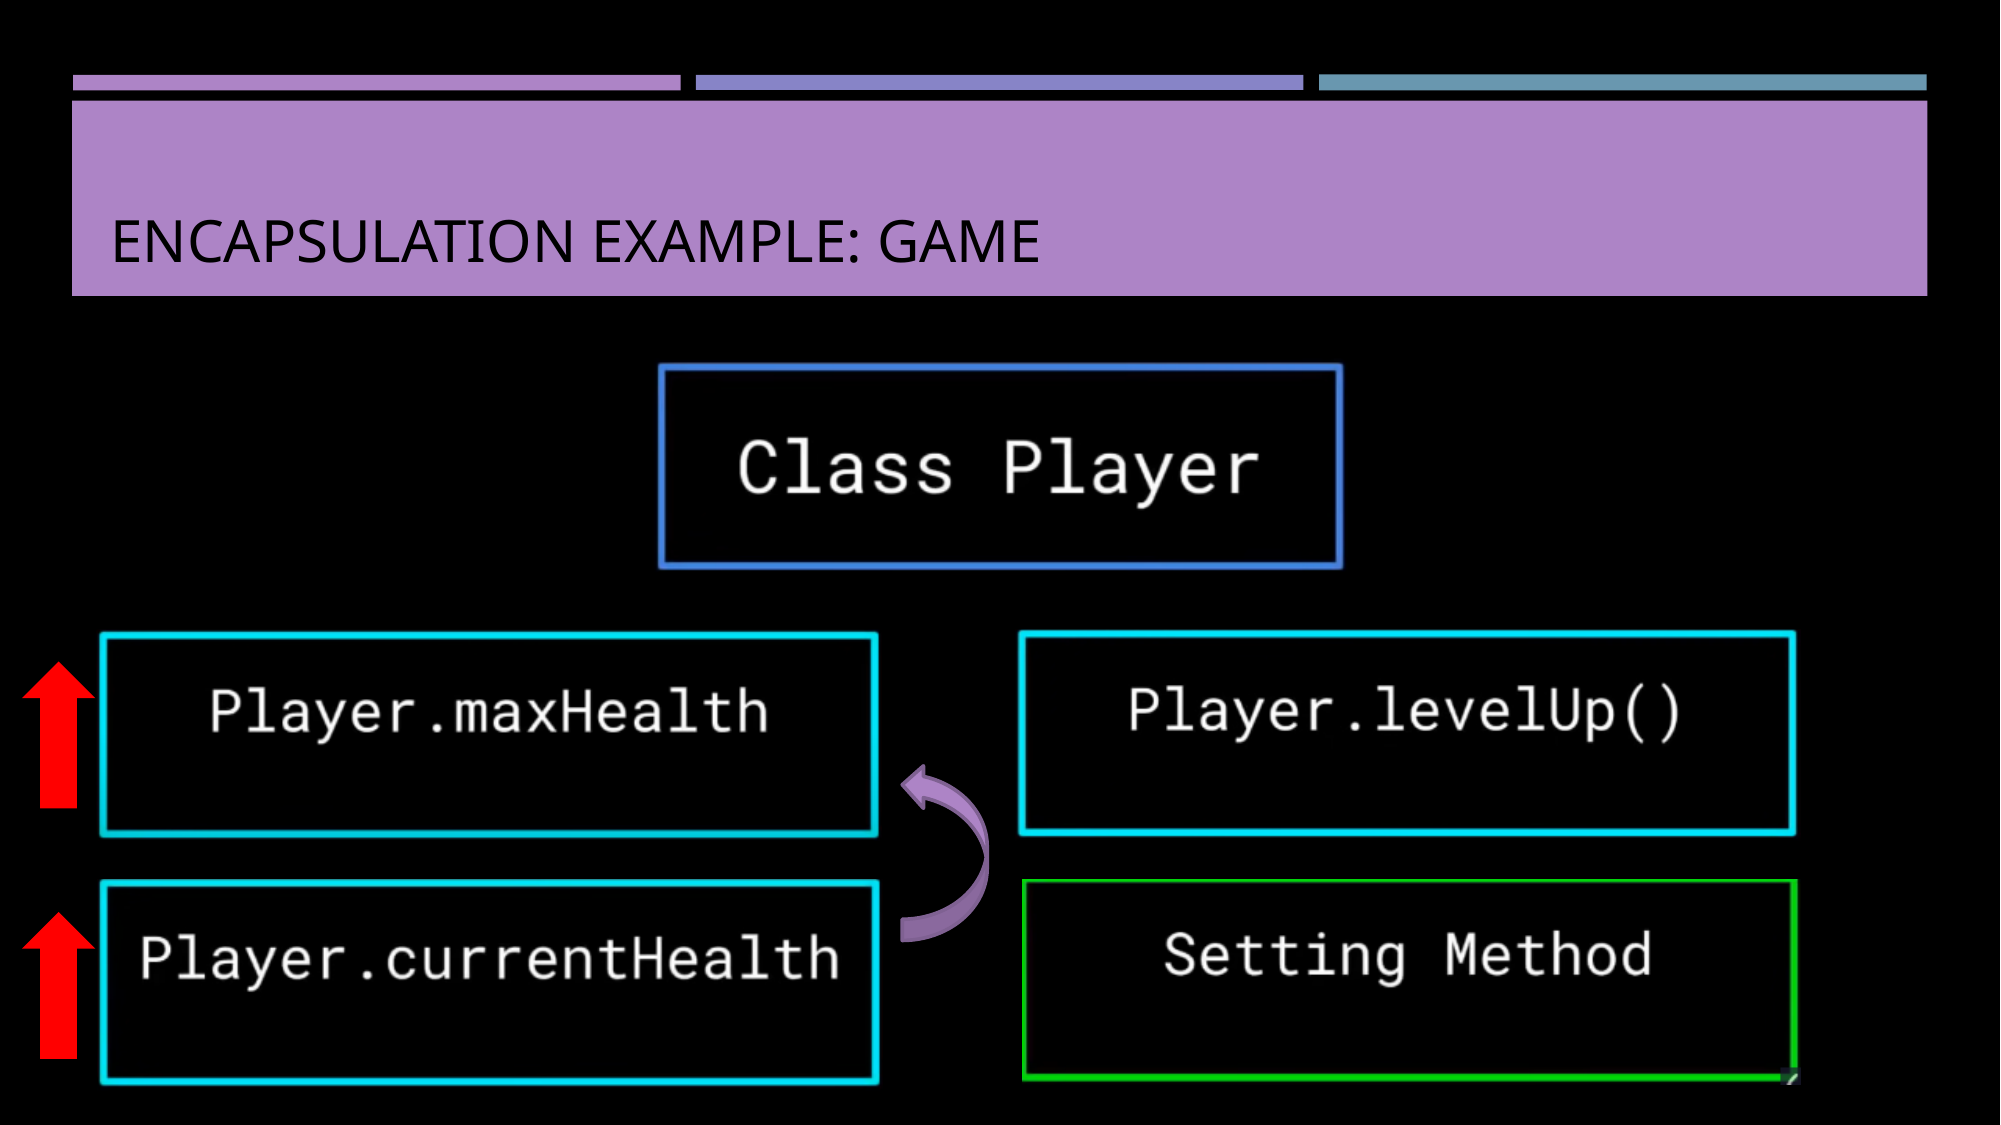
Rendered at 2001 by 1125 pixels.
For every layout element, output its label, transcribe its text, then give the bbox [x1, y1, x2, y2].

text_box [900, 764, 990, 943]
text_box [20, 910, 91, 1061]
picture [651, 358, 1349, 575]
picture [94, 628, 882, 841]
picture [97, 879, 883, 1092]
title Encapsulation Example: Game [95, 115, 1905, 282]
picture [1014, 628, 1802, 841]
text_box [20, 660, 88, 811]
picture [1022, 879, 1802, 1086]
